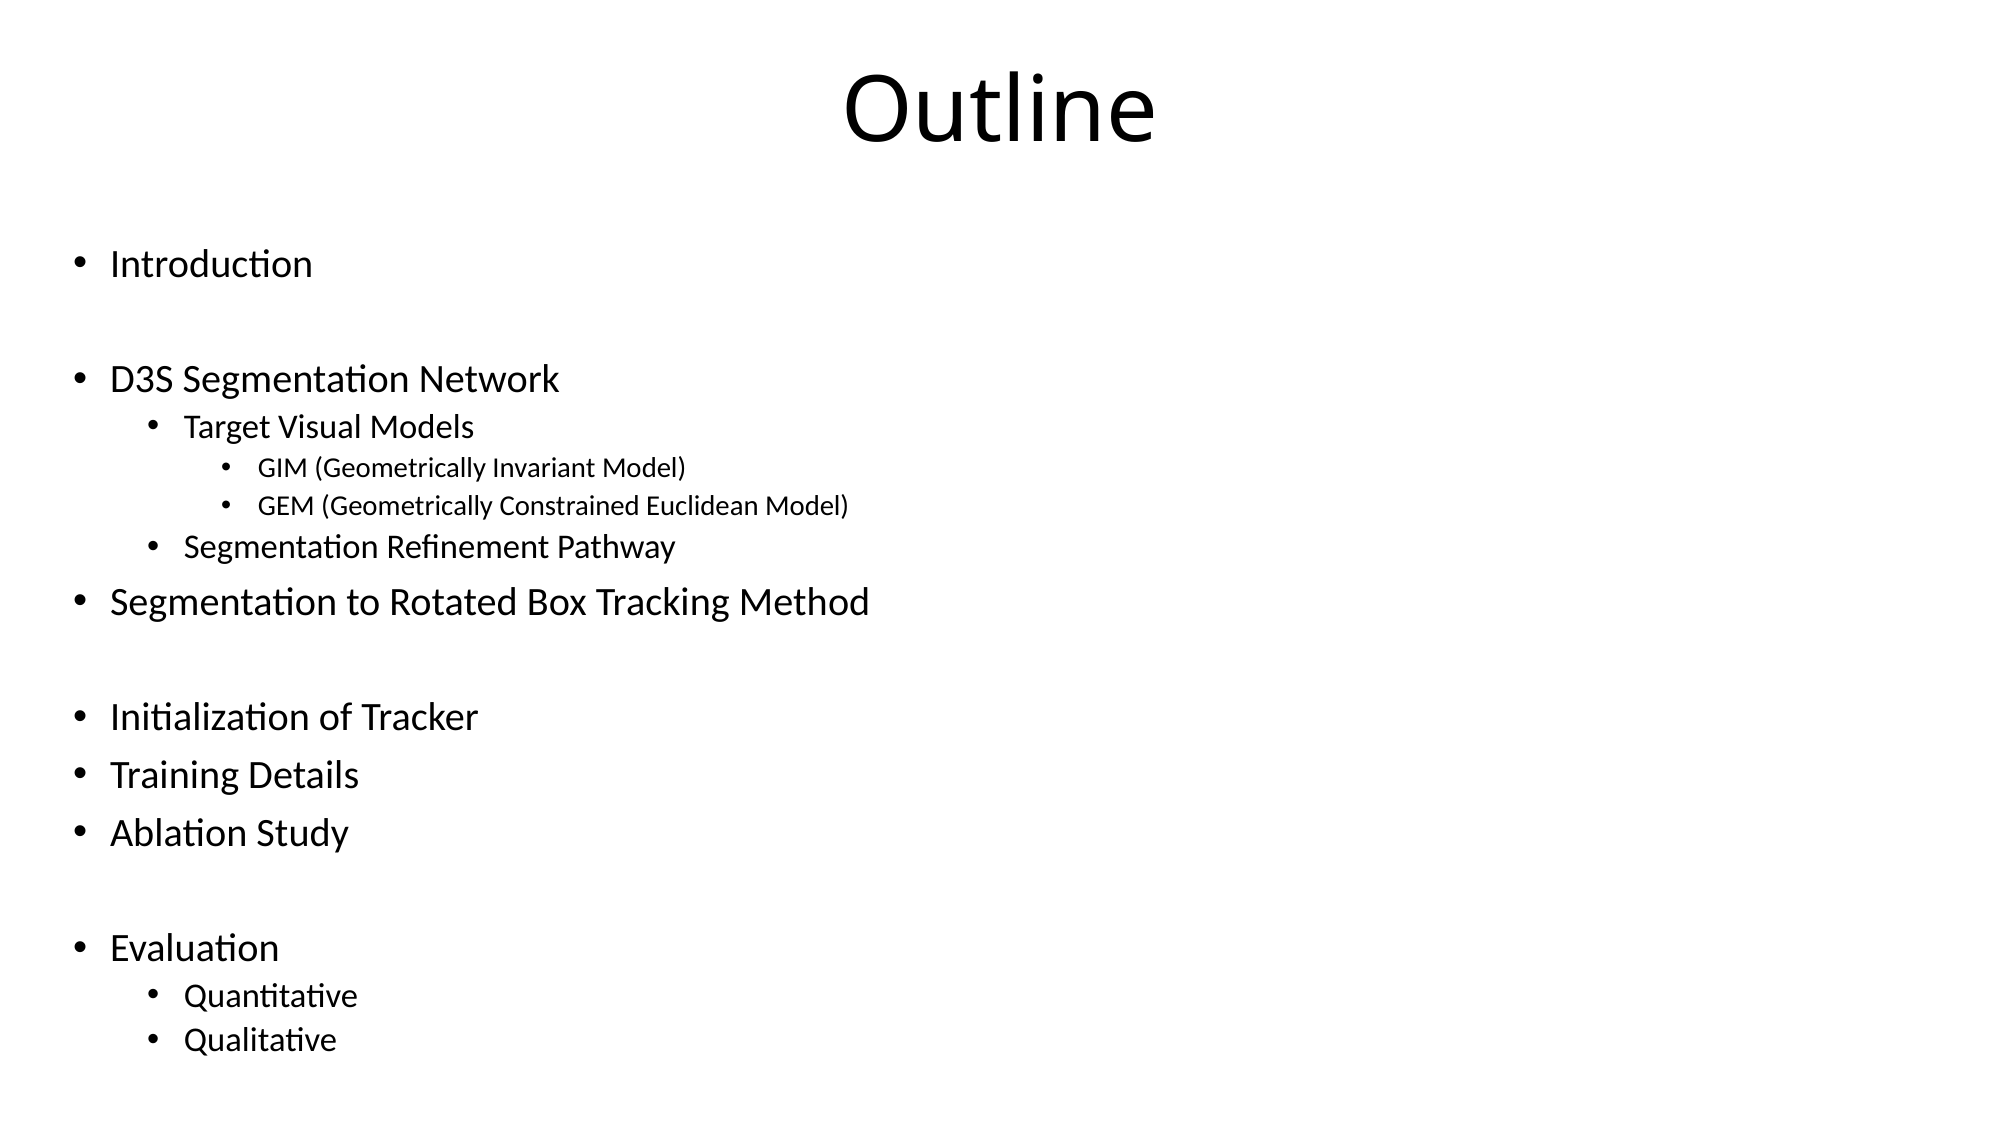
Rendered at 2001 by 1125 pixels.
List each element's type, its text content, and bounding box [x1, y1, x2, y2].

title Outline [626, 28, 1374, 195]
list Introduction D3S Segmentation Network Target Visual Models GIM (Geometrically Invariant Model) GEM (Geometrically Constrained Euclidean Model) Segmentation Refinement Pathway Segmentation to Rotated Box Tracking Method Initialization of Tracker Training Details Ablation Study Evaluation Quantitative Qualitative [58, 234, 1942, 1072]
